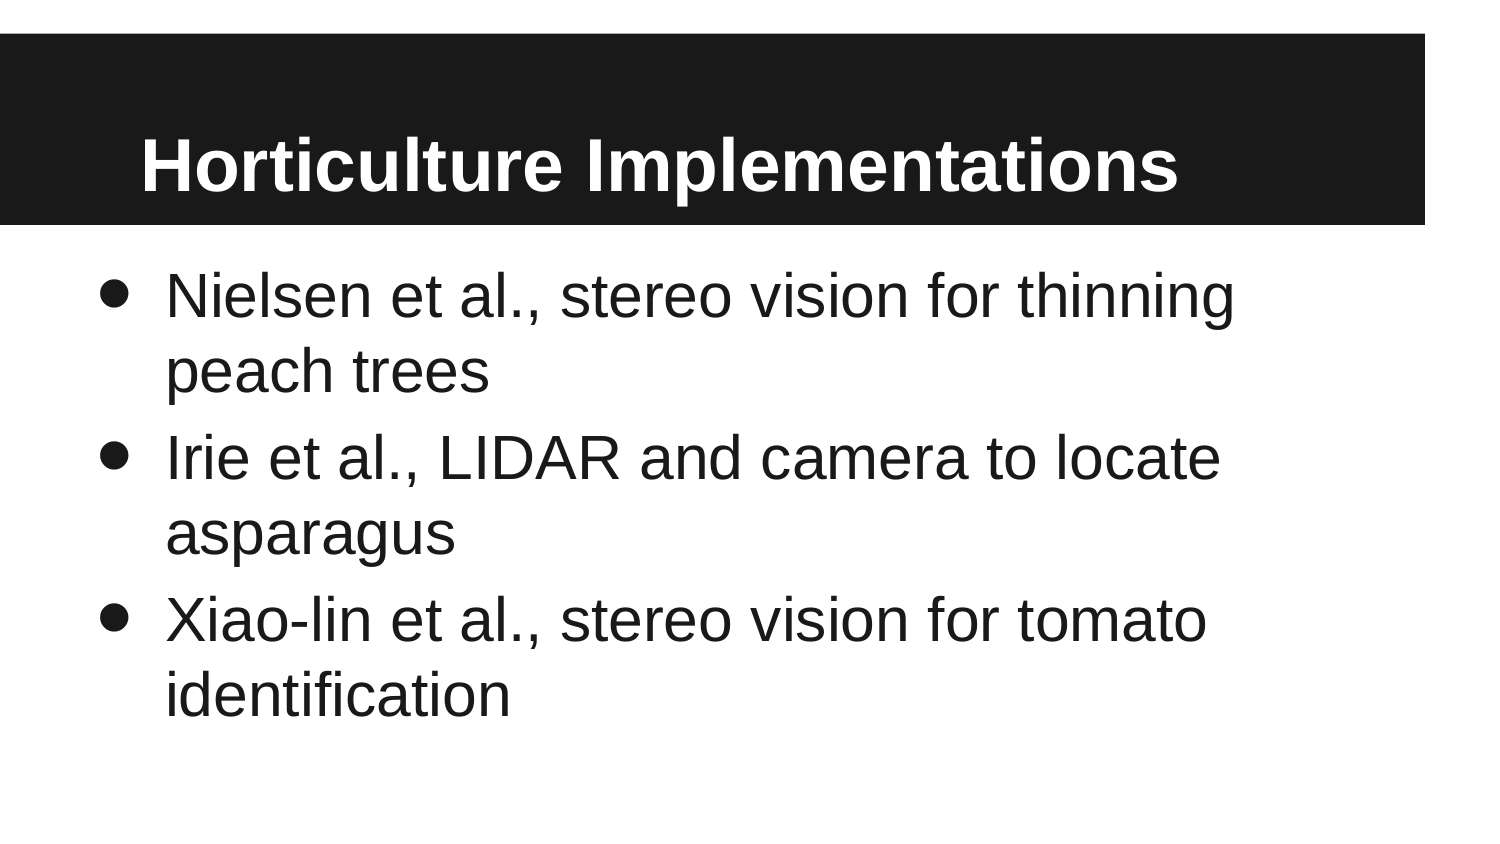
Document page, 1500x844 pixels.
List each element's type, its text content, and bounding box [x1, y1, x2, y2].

list Nielsen et al., stereo vision for thinning peach trees Irie et al., LIDAR and camera to locate asparagus Xiao-lin et al., stereo vision for tomato identification [75, 239, 1425, 808]
title Horticulture Implementations [75, 33, 1425, 221]
